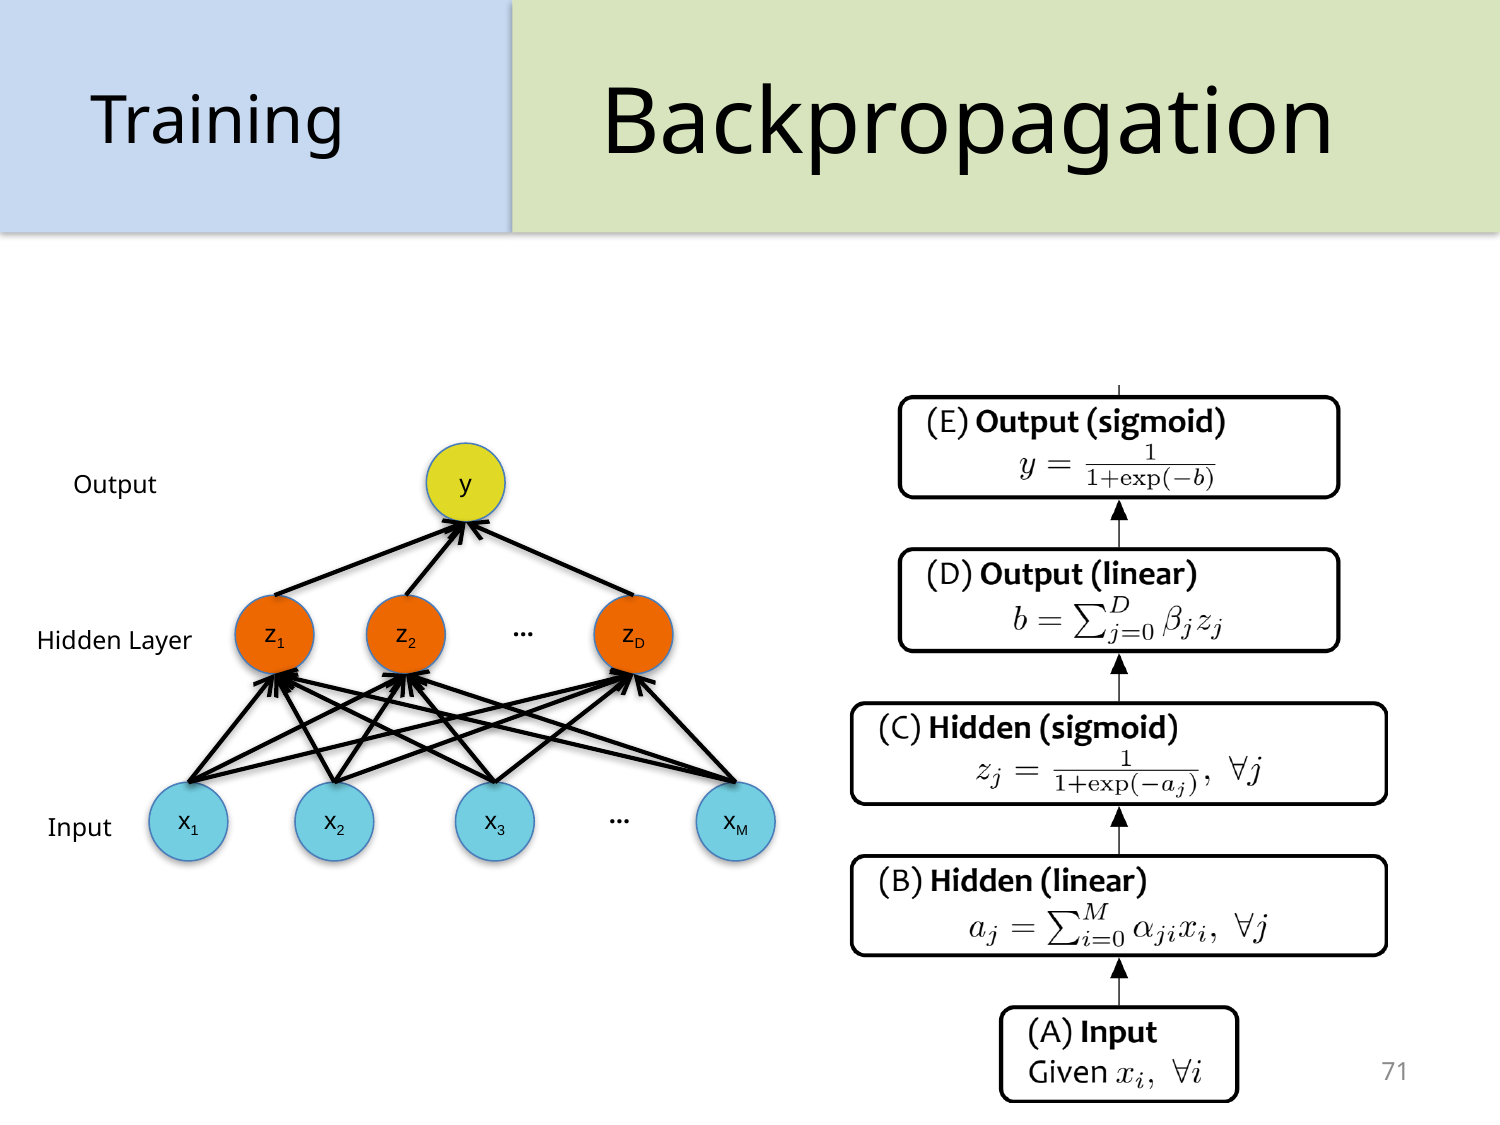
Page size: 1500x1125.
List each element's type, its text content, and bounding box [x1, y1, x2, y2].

slide_number 71 [1392, 1042, 1425, 1103]
title Backpropagation [513, 23, 1425, 211]
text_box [16, 442, 776, 862]
list Training [75, 23, 513, 211]
picture [849, 385, 1389, 1103]
